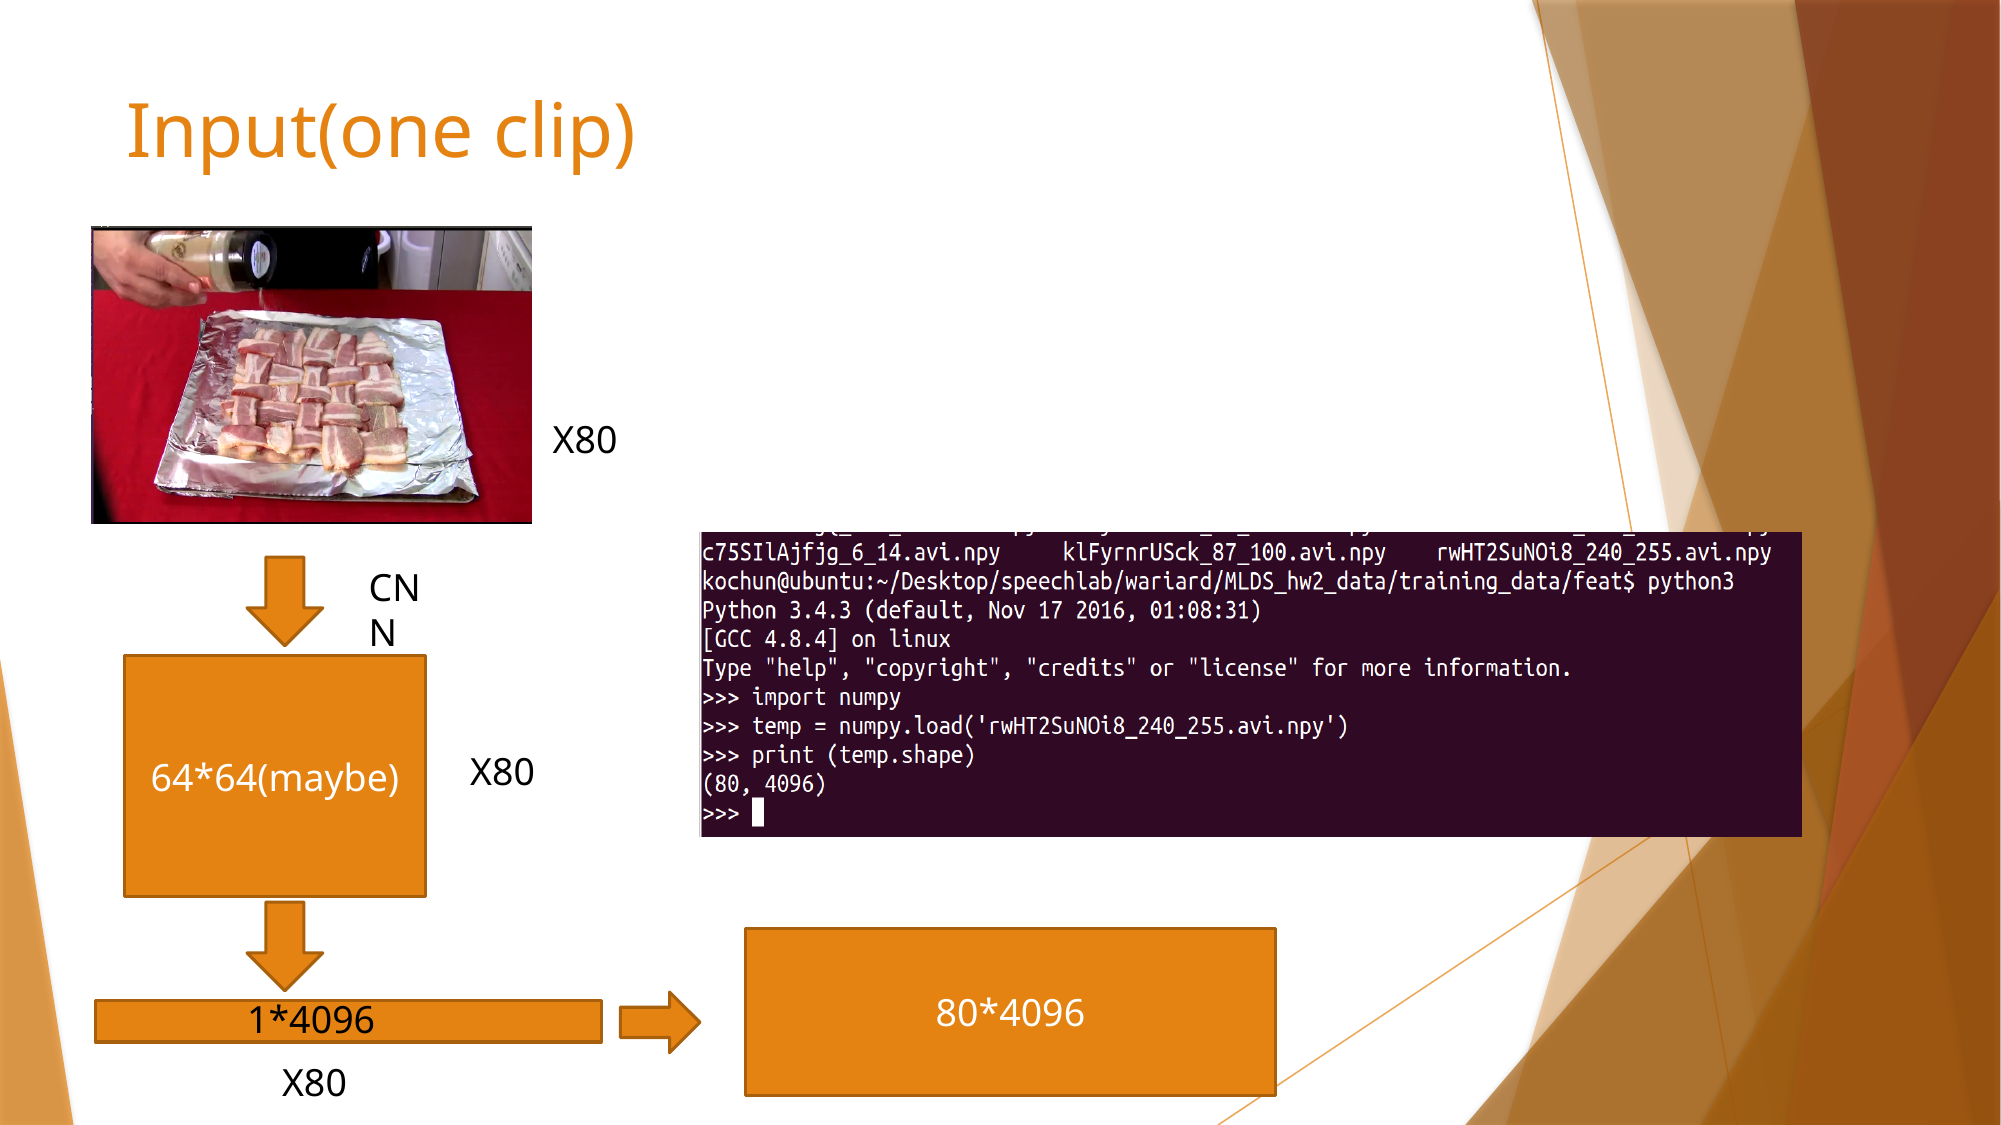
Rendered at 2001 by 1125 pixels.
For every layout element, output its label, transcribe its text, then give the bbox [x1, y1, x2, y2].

text_box [245, 900, 325, 989]
text_box [245, 555, 325, 647]
text_box 1*4096 [232, 989, 391, 1094]
text_box 80*4096 [744, 927, 1277, 1097]
text_box [618, 990, 702, 1055]
title Input(one clip) [111, 75, 1522, 292]
text_box [391, 999, 603, 1044]
picture [699, 531, 1803, 838]
text_box X80 [455, 740, 617, 801]
text_box X80 [267, 1051, 430, 1112]
text_box X80 [537, 408, 700, 469]
text_box 64*64(maybe) [123, 654, 427, 898]
picture [90, 225, 532, 525]
text_box [94, 999, 232, 1044]
text_box CNN [353, 557, 459, 662]
